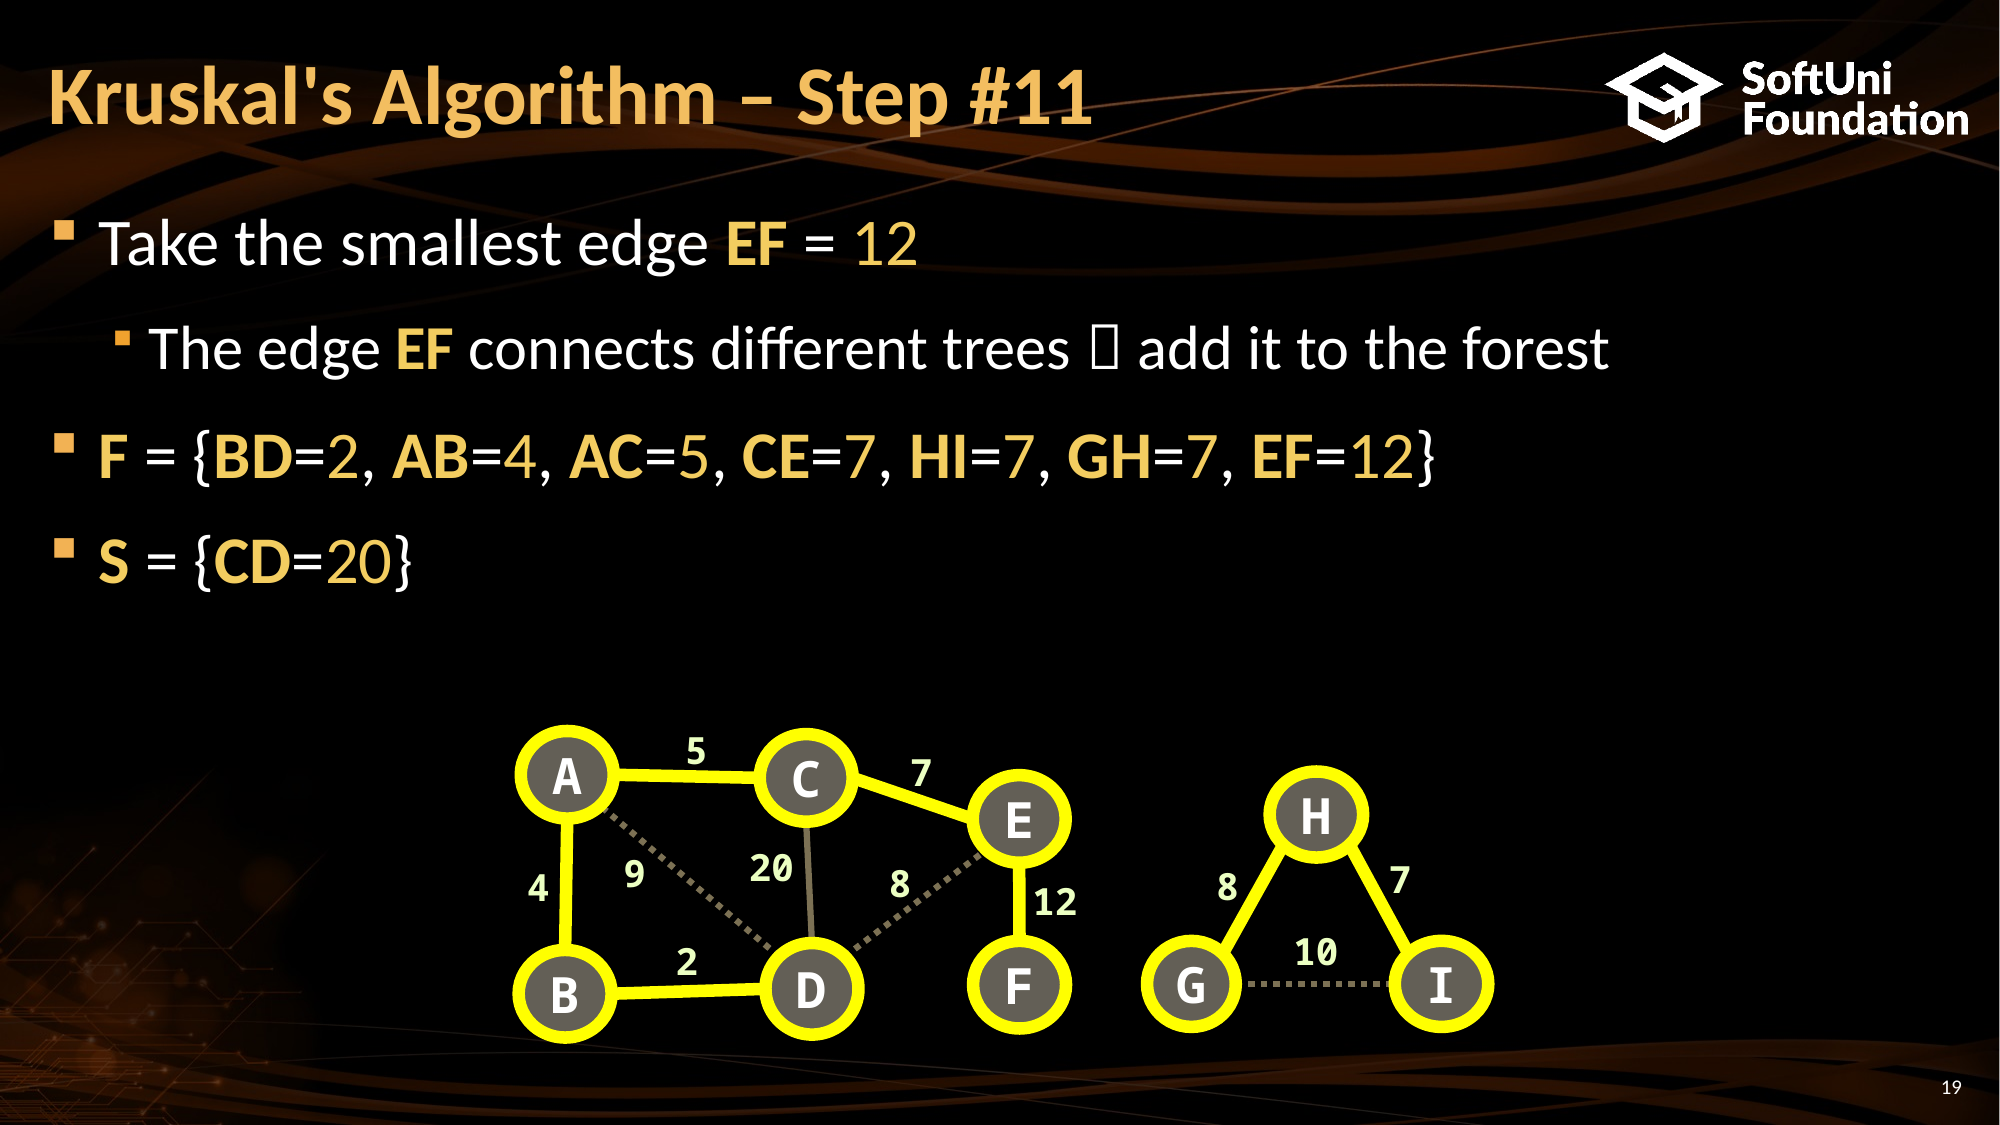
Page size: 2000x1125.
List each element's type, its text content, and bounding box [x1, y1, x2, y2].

picture [0, 0, 2000, 1125]
list Take the smallest edge EF = 12 The edge EF connects different trees  add it to the forest F = {BD=2, AB=4, AC=5, CE=7, HI=7, GH=7, EF=12} S = {CD=20} [31, 188, 1968, 1103]
title Kruskal's Algorithm – Step #11 [30, 6, 1602, 189]
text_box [512, 719, 1489, 1038]
